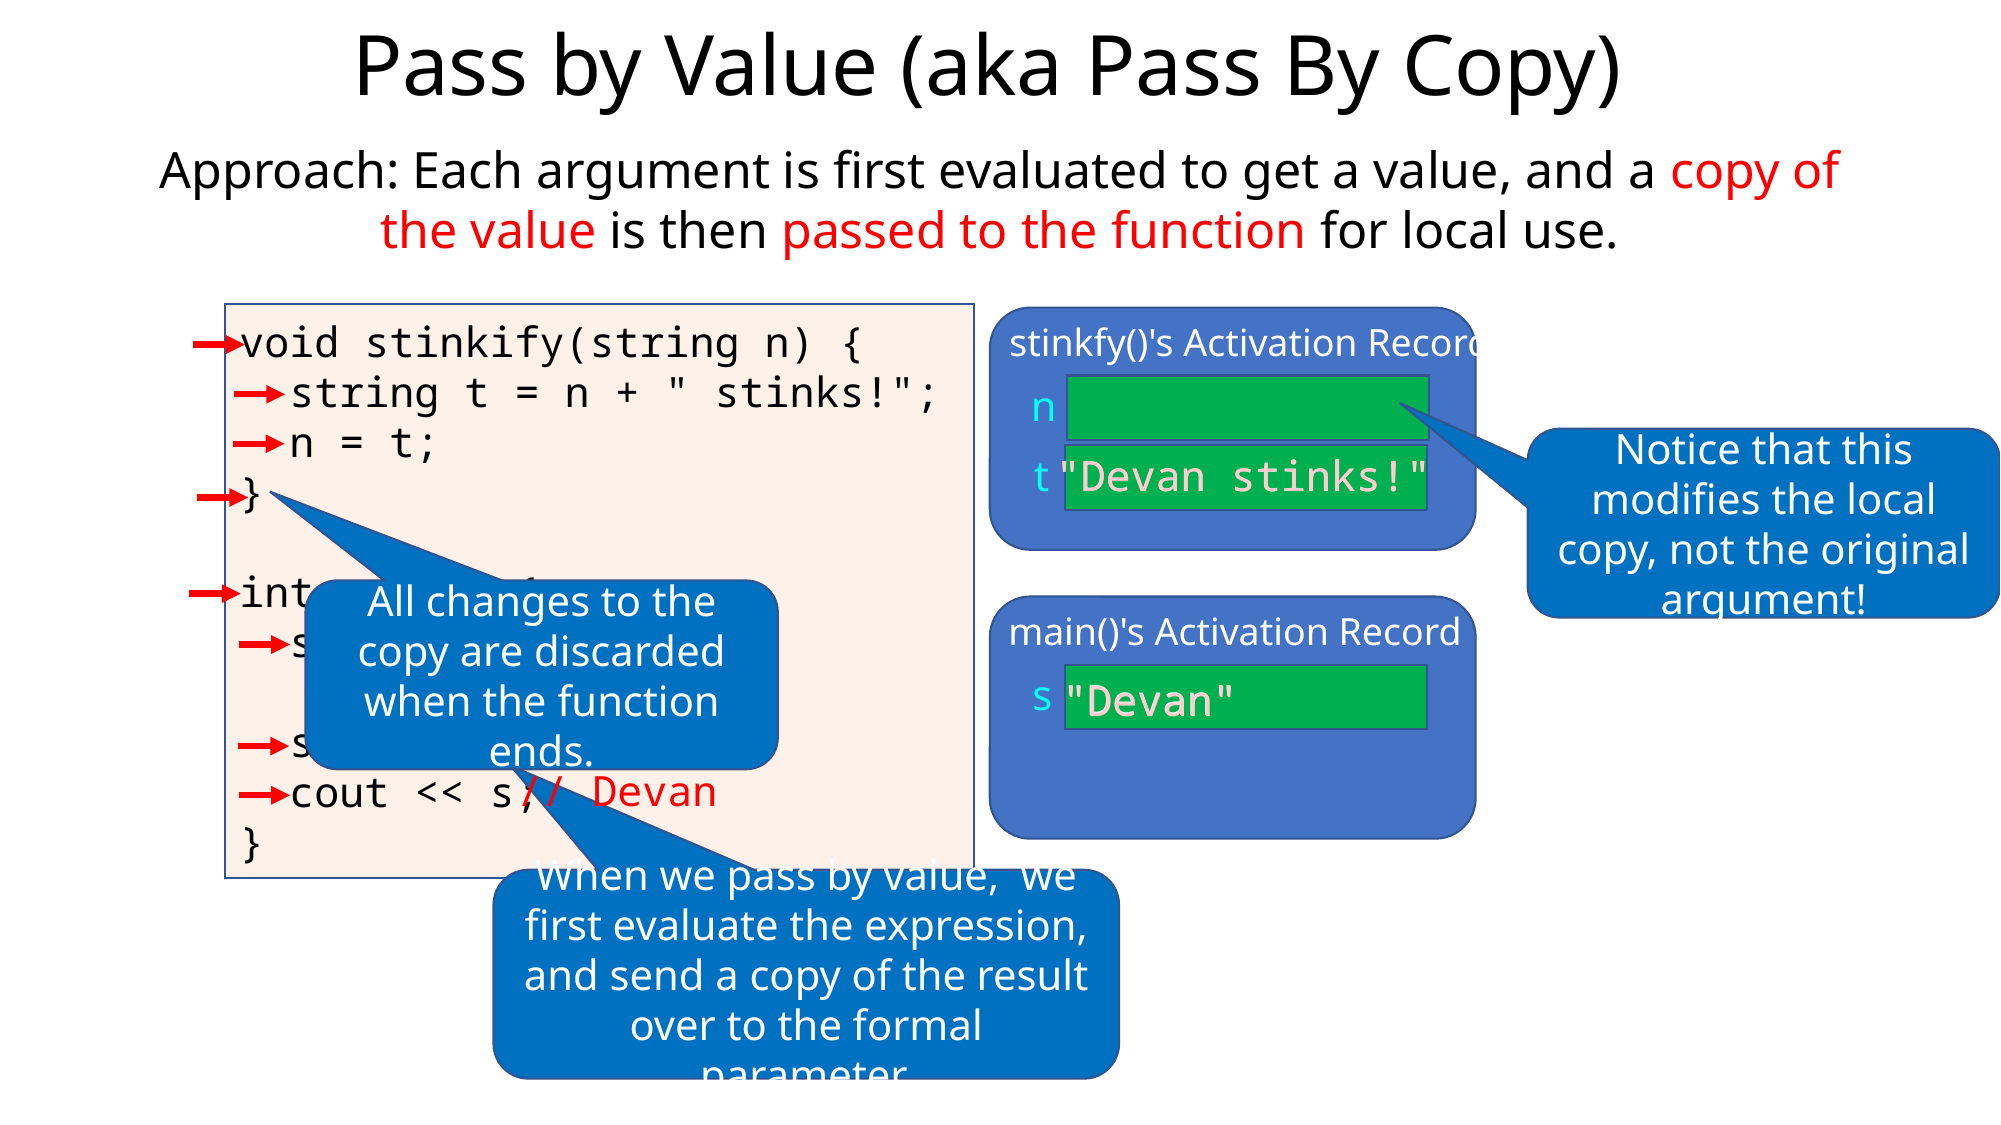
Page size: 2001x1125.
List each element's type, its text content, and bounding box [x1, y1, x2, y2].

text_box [1017, 372, 1429, 441]
text_box Approach: Each argument is first evaluated to get a value, and a copy of the value is then passed to the function for local use. [112, 131, 1888, 266]
text_box void stinkify(string n) { string t = n + " stinks!"; n = t; } int main() { string s = "Devan"; stinkify(s); cout << s; } [224, 303, 975, 879]
title Pass by Value (aka Pass By Copy) [249, 0, 1725, 131]
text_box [1018, 661, 1427, 730]
text_box When we pass by value, we first evaluate the expression, and send a copy of the result over to the formal parameter. [492, 822, 1121, 1080]
text_box Notice that this modifies the local copy, not the original argument! [1505, 427, 2000, 619]
text_box All changes to the copy are discarded when the function ends. [269, 490, 779, 771]
text_box // Devan [502, 771, 733, 822]
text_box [989, 307, 1505, 550]
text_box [989, 596, 1476, 839]
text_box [1019, 441, 1432, 510]
